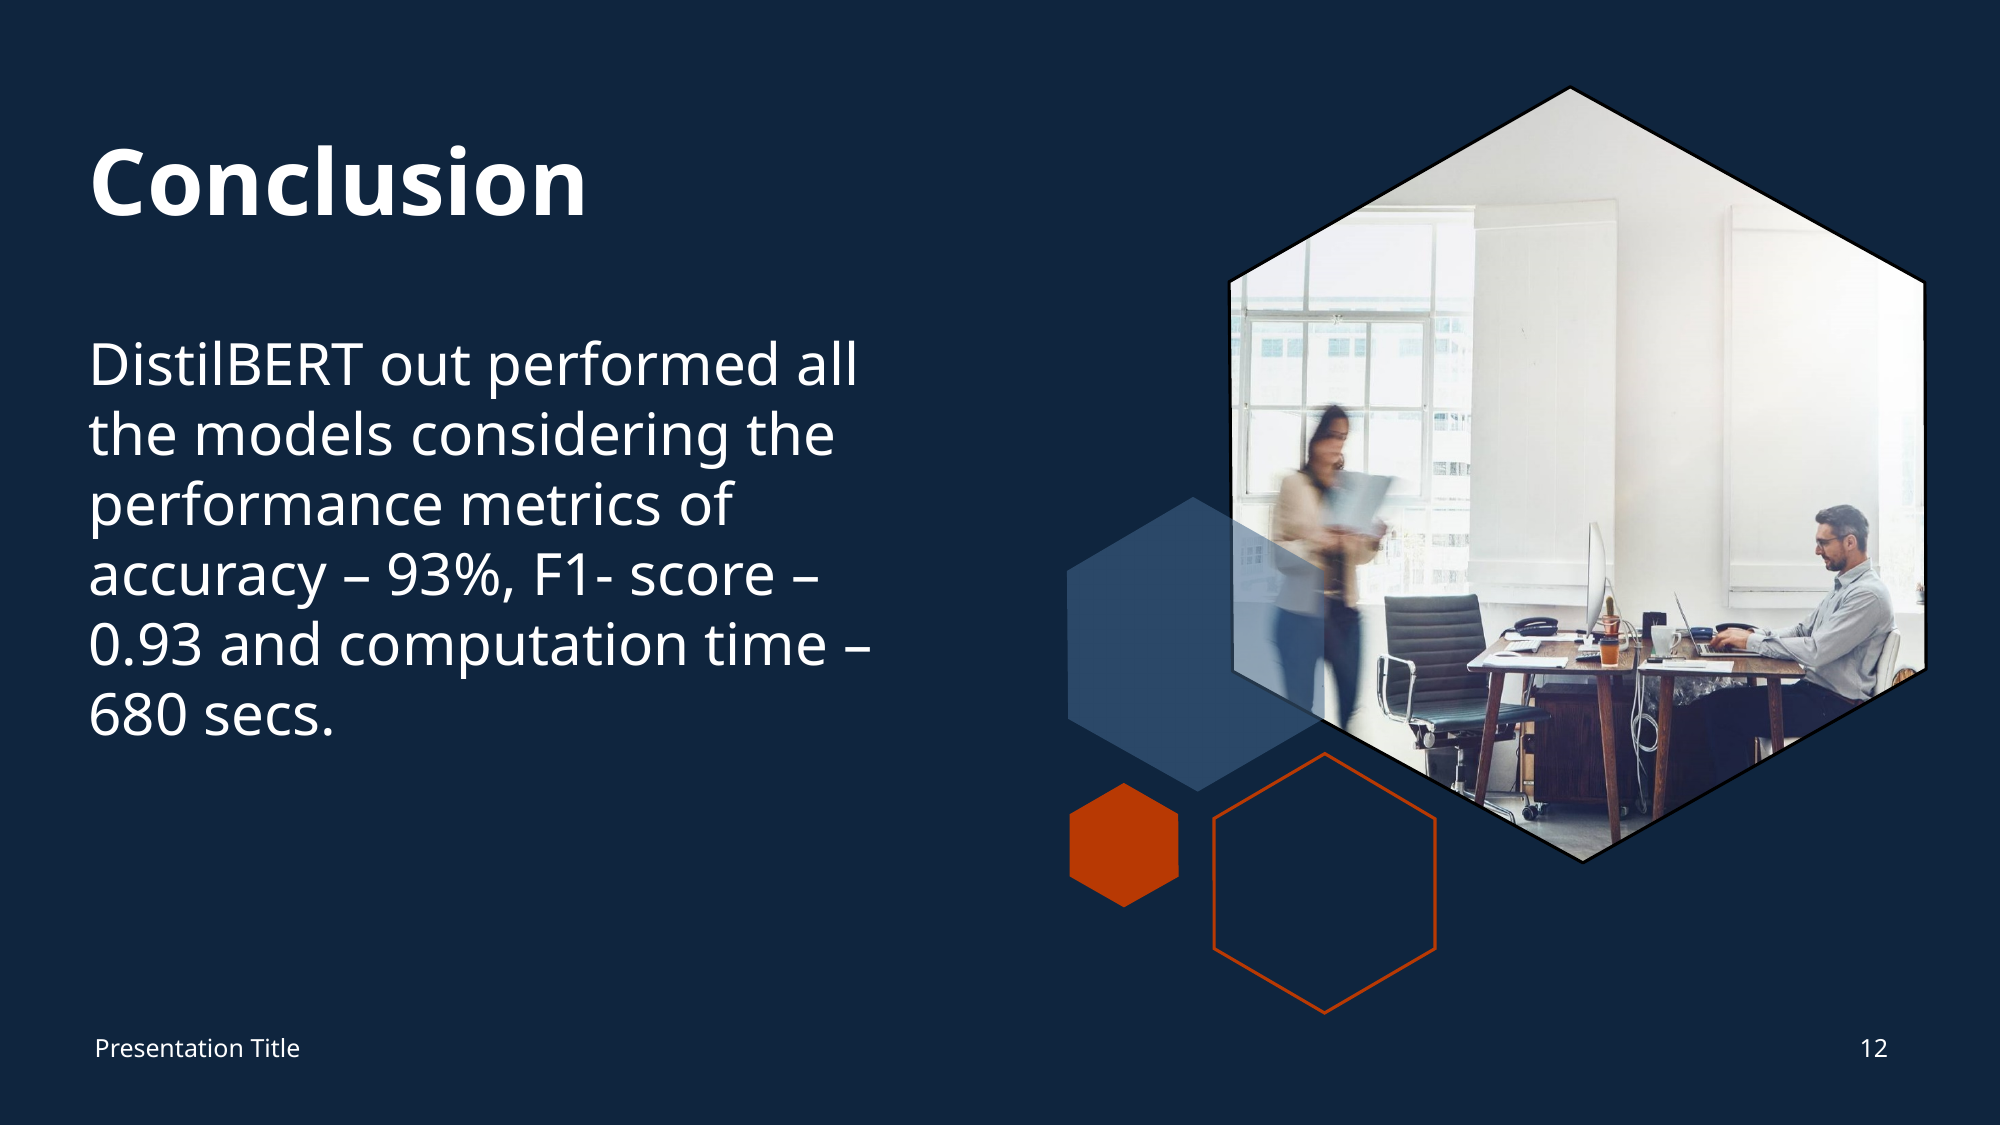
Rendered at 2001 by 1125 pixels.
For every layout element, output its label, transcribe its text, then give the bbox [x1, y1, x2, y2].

title Conclusion [73, 128, 1229, 347]
text_box 12 [1836, 1019, 1912, 1080]
footer Presentation Title [79, 1020, 755, 1080]
picture [1066, 86, 1927, 863]
list DistilBERT out performed all the models considering the performance metrics of accuracy – 93%, F1- score – 0.93 and computation time – 680 secs. [73, 319, 899, 863]
